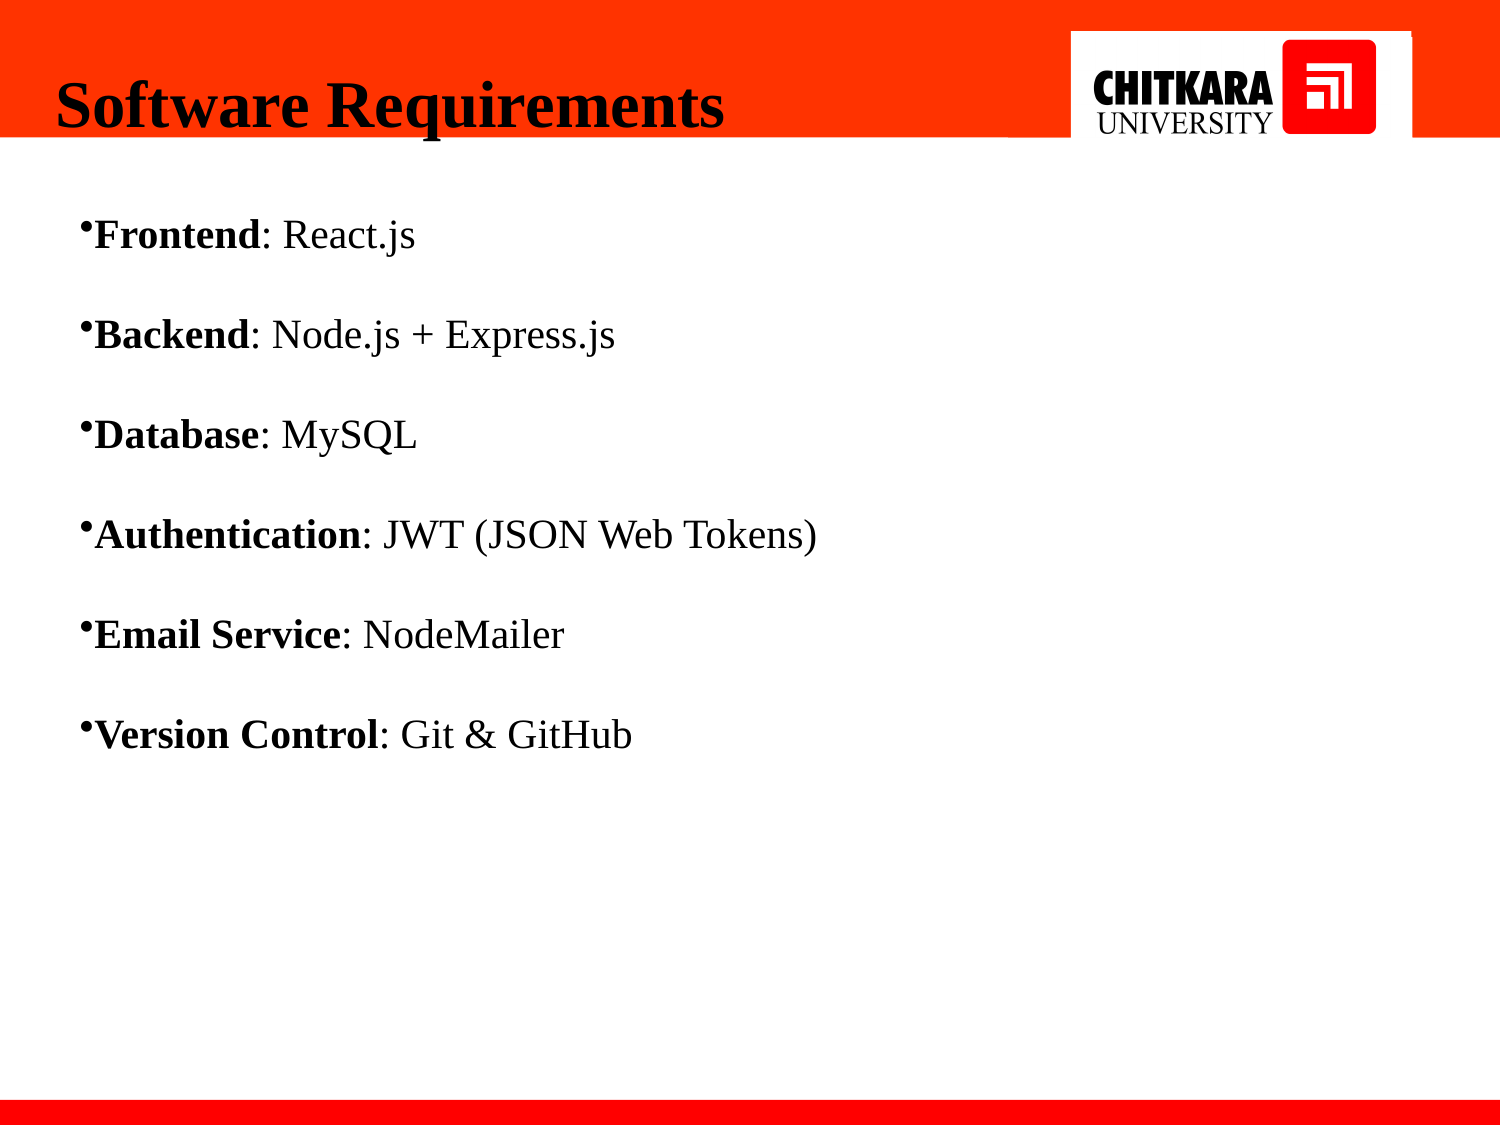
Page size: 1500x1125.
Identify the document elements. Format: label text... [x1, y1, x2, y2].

text_box Software Requirements [40, 53, 927, 148]
picture [1074, 37, 1391, 138]
text_box Frontend: React.js Backend: Node.js + Express.js Database: MySQL Authentication: JWT (JSON Web Tokens) Email Service: NodeMailer Version Control: Git & GitHub [64, 148, 1365, 764]
